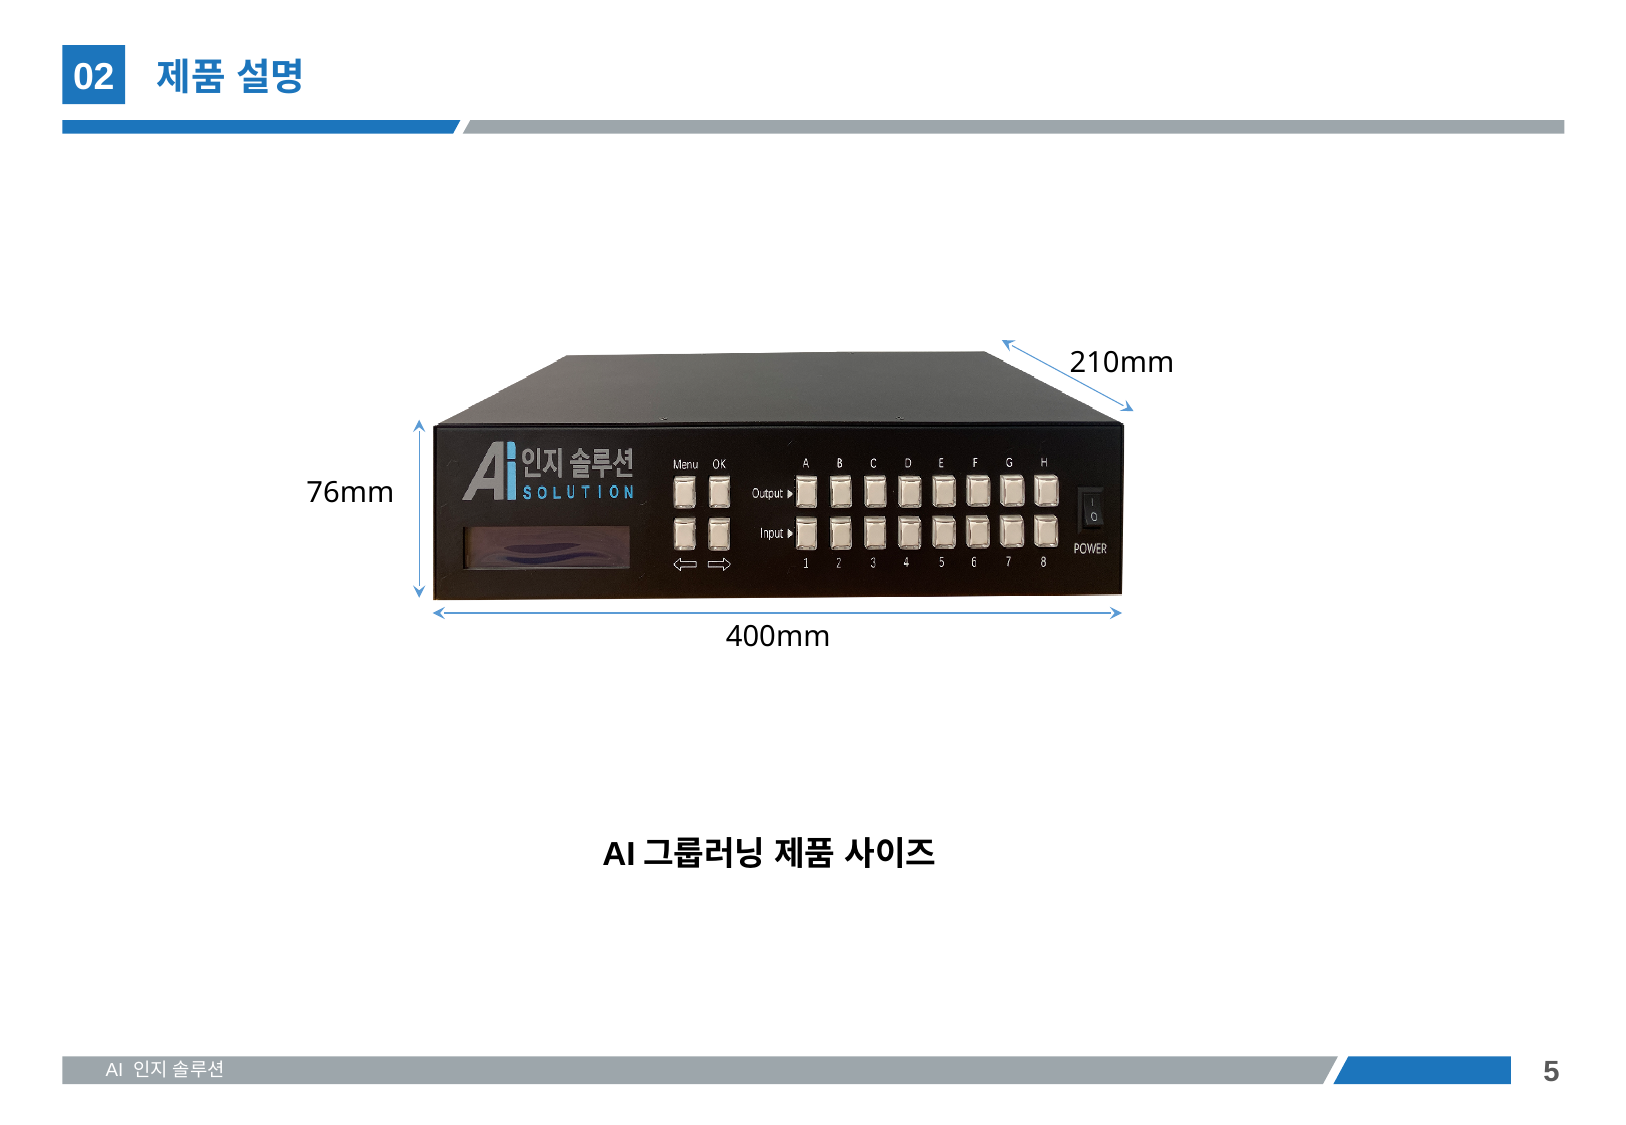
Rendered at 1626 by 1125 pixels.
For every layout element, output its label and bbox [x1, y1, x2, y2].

text_box [56, 44, 1581, 1088]
text_box [1001, 340, 1134, 412]
picture [386, 315, 1214, 658]
